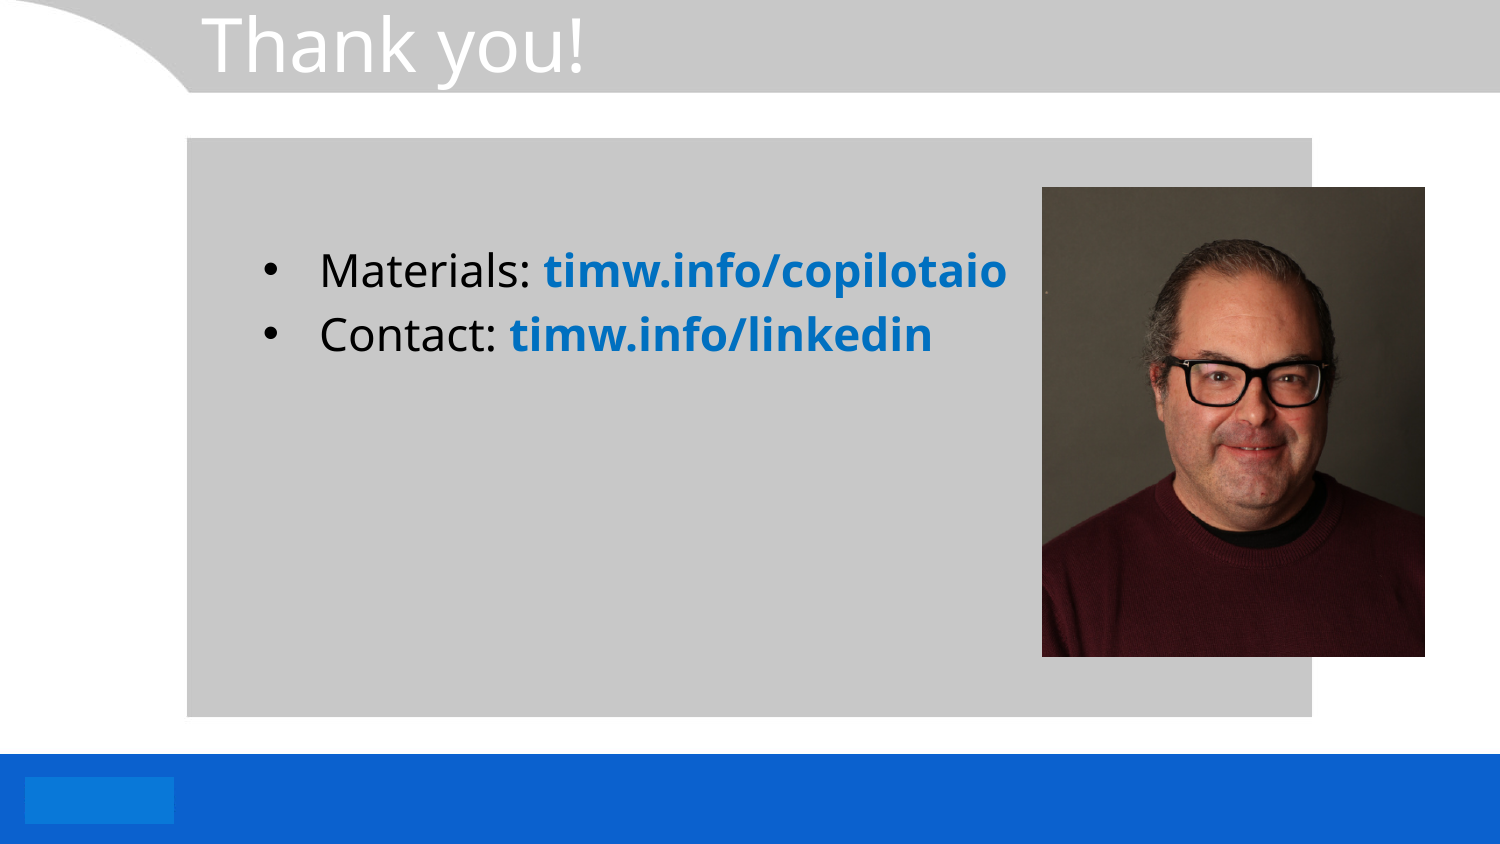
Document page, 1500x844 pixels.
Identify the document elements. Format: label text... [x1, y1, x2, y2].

picture [0, 0, 1500, 844]
title Thank you! [186, 0, 1425, 83]
list Materials: timw.info/copilotaio Contact: timw.info/linkedin [247, 233, 1036, 657]
